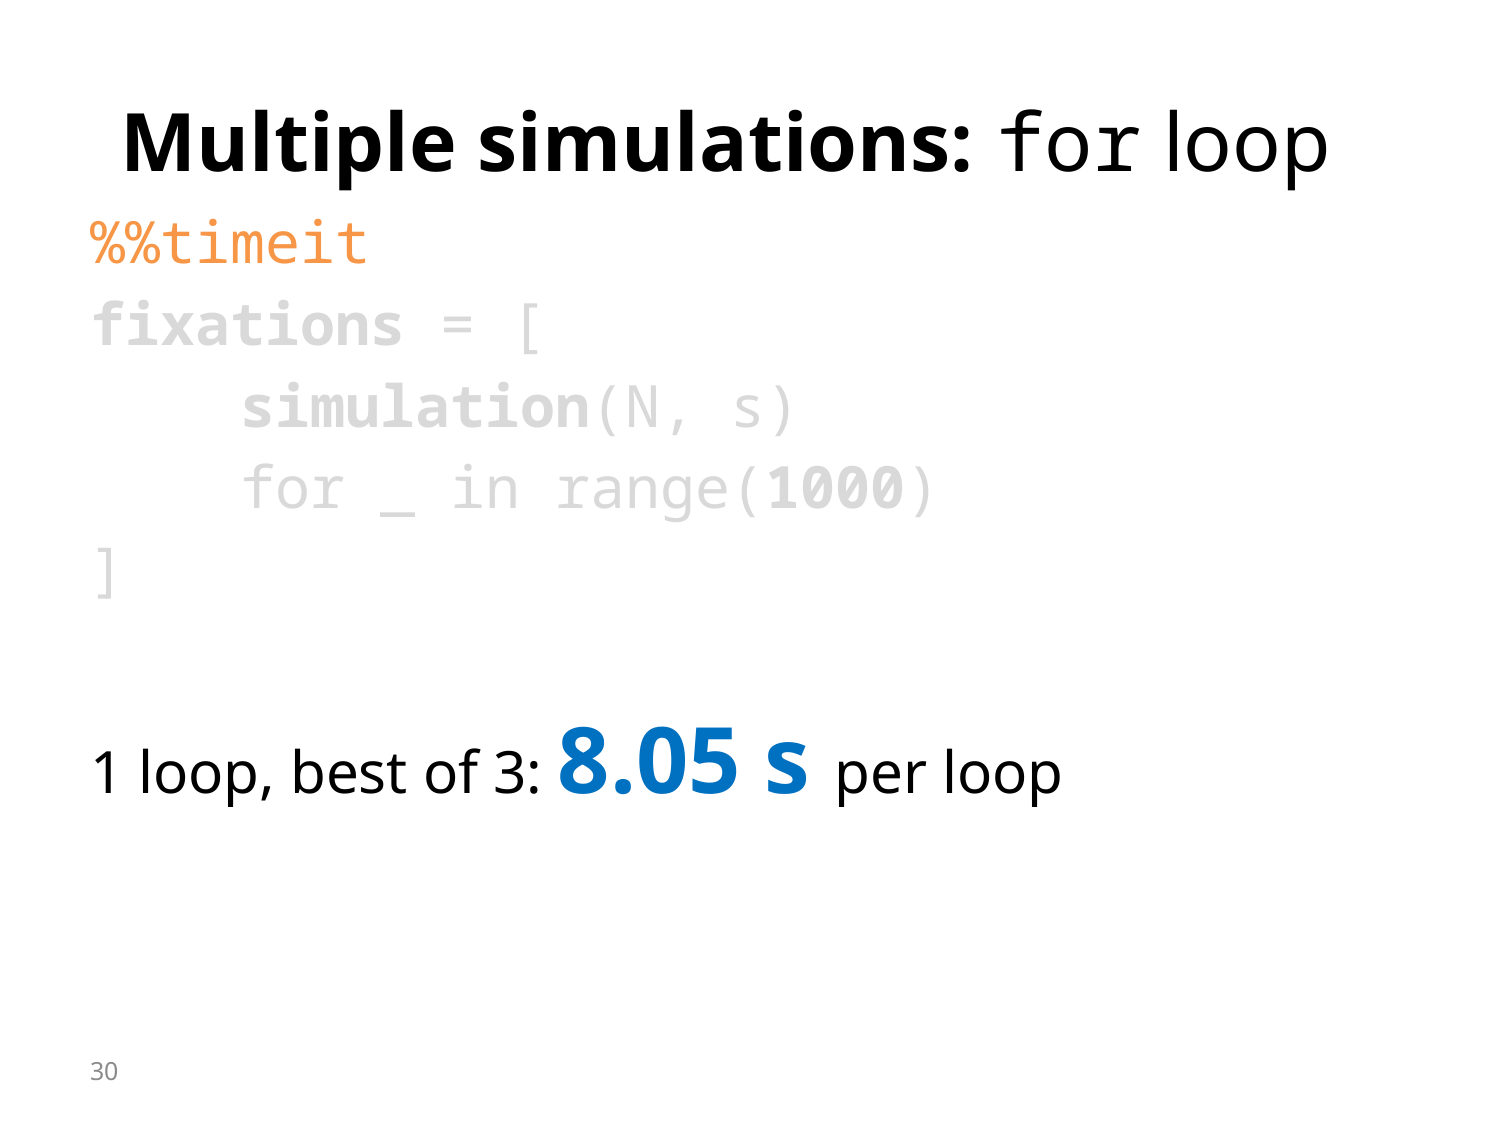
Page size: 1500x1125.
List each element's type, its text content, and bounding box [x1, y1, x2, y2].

list %%timeit fixations = [ simulation(N, s) for _ in range(1000) ] 1 loop, best of 3: 8.05 s per loop [75, 198, 1500, 941]
slide_number 30 [75, 1042, 425, 1103]
title Multiple simulations: for loop [75, 45, 1425, 198]
